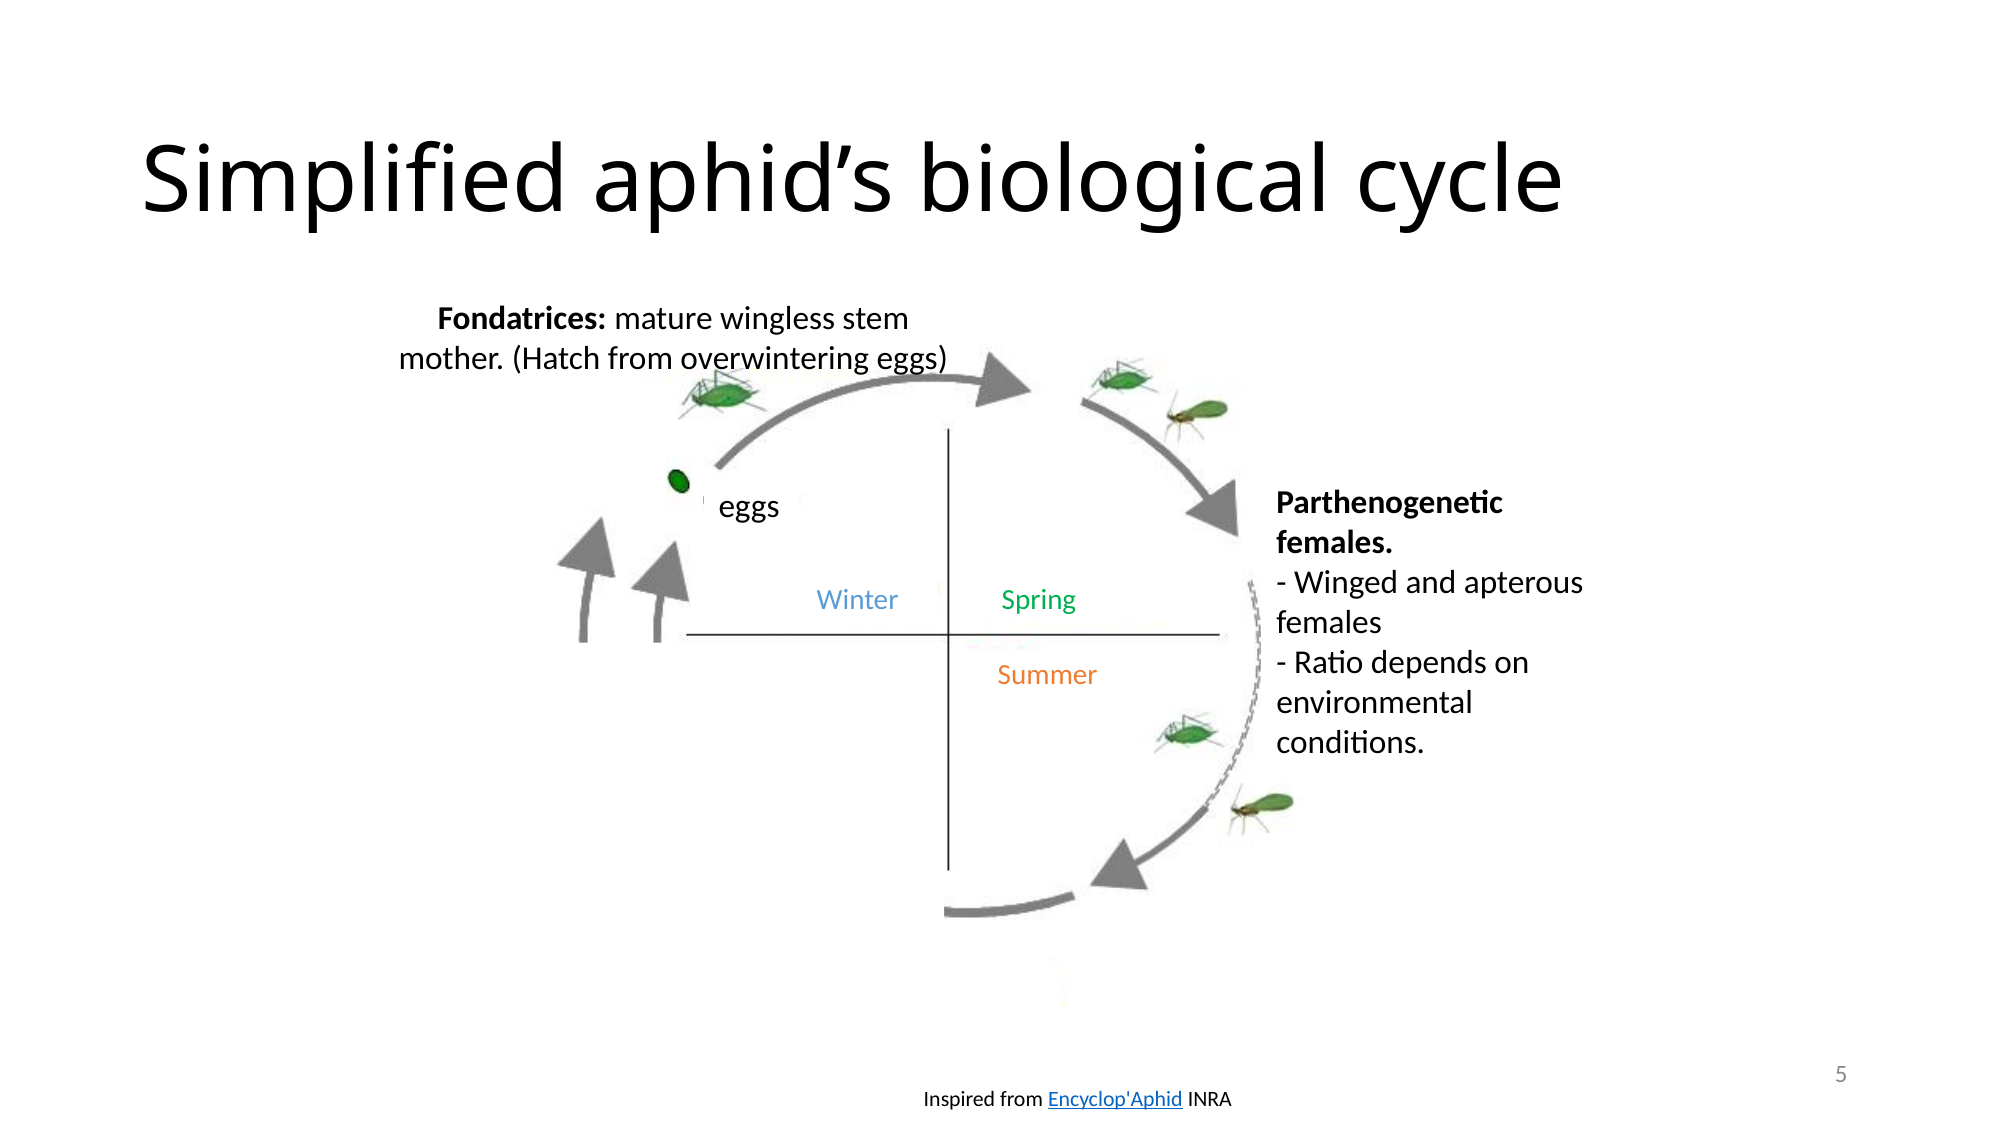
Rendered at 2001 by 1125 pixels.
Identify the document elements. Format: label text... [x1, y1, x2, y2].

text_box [375, 305, 1625, 1119]
slide_number 5 [1625, 1042, 1863, 1103]
title Simplified aphid’s biological cycle [126, 73, 1852, 291]
